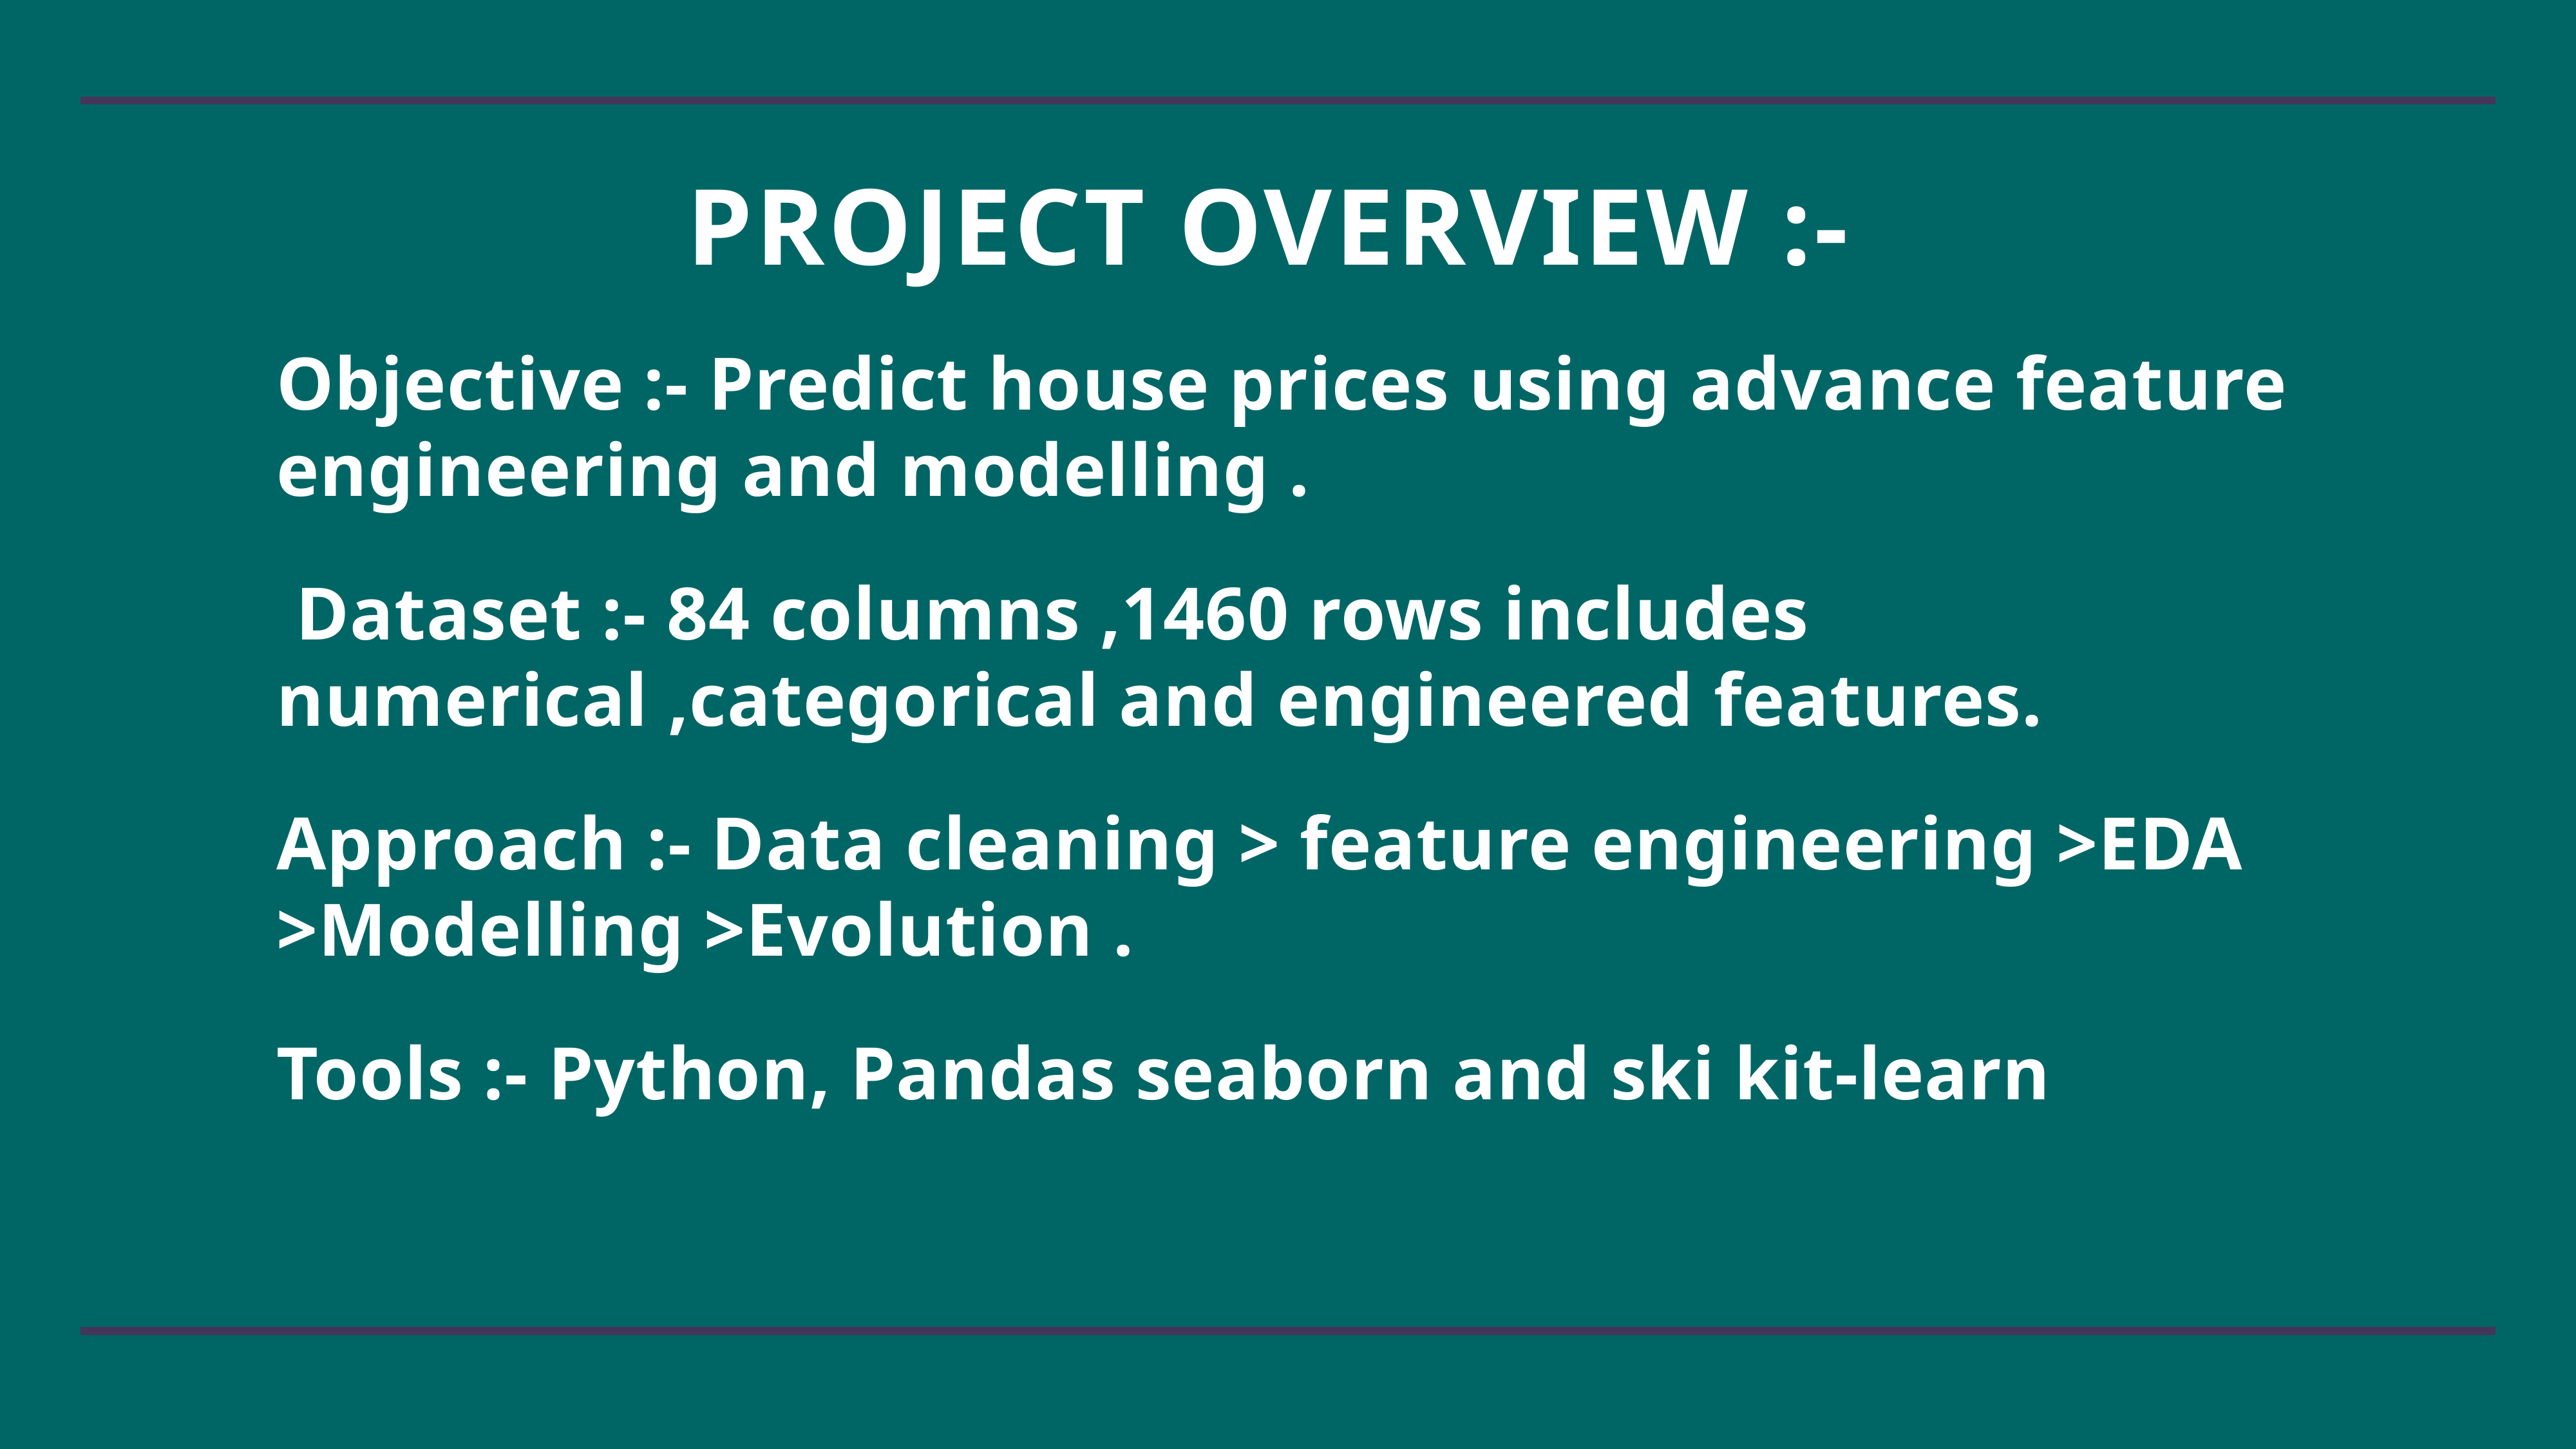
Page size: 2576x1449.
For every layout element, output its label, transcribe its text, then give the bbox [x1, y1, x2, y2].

title Project Overview :- [409, 143, 2128, 294]
list Objective :- Predict house prices using advance feature engineering and modelling . Dataset :- 84 columns ,1460 rows includes numerical ,categorical and engineered features. Approach :- Data cleaning > feature engineering >EDA >Modelling >Evolution . Tools :- Python, Pandas seaborn and ski kit-learn [270, 332, 2458, 1197]
